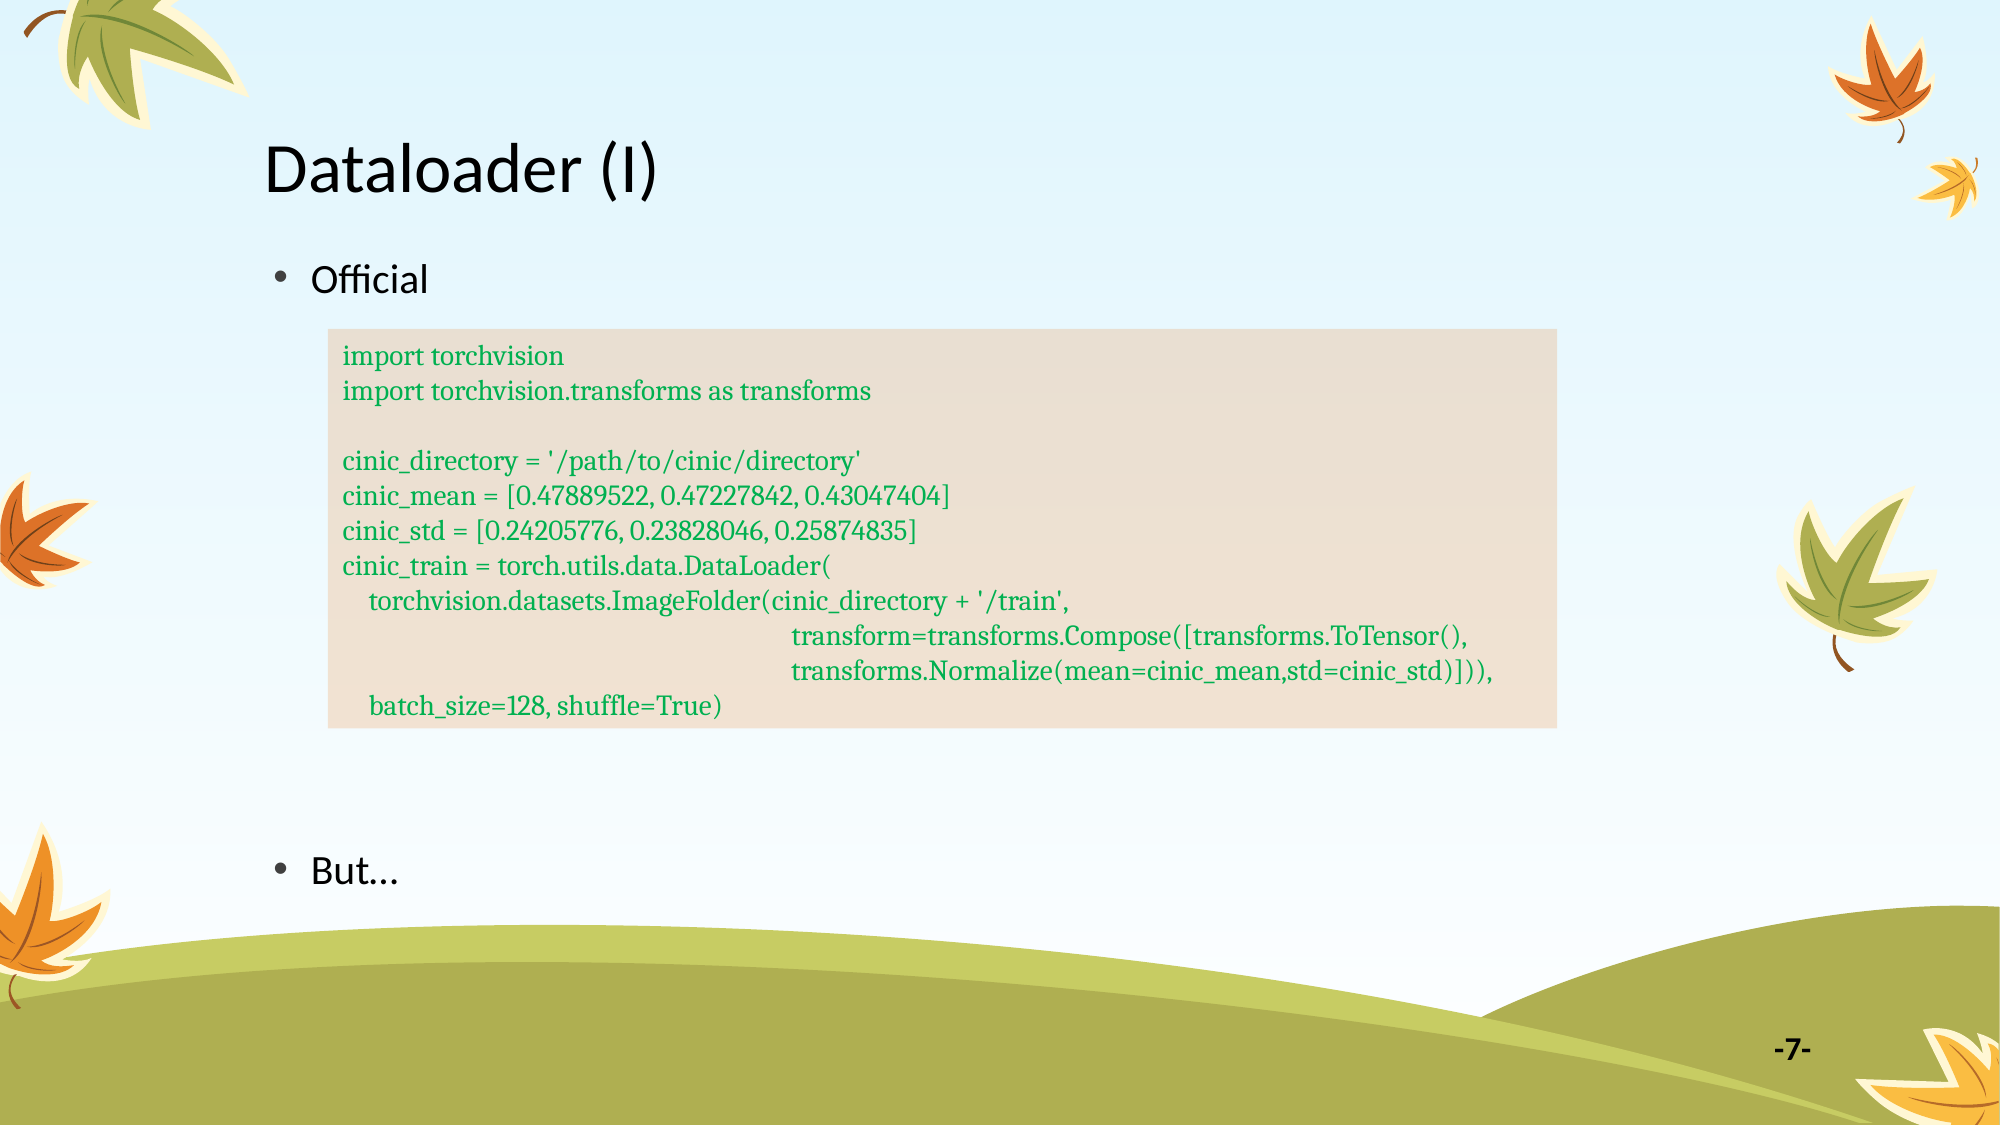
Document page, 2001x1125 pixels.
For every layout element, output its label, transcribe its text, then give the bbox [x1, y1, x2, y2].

title Dataloader (I) [249, 12, 1749, 216]
list Official But… [250, 243, 1750, 925]
text_box import torchvision import torchvision.transforms as transforms cinic_directory = '/path/to/cinic/directory' cinic_mean = [0.47889522, 0.47227842, 0.43047404] cinic_std = [0.24205776, 0.23828046, 0.25874835] cinic_train = torch.utils.data.DataLoader( torchvision.datasets.ImageFolder(cinic_directory + '/train', transform=transforms.Compose([transforms.ToTensor(), transforms.Normalize(mean=cinic_mean,std=cinic_std)])), batch_size=128, shuffle=True) [327, 328, 1558, 729]
